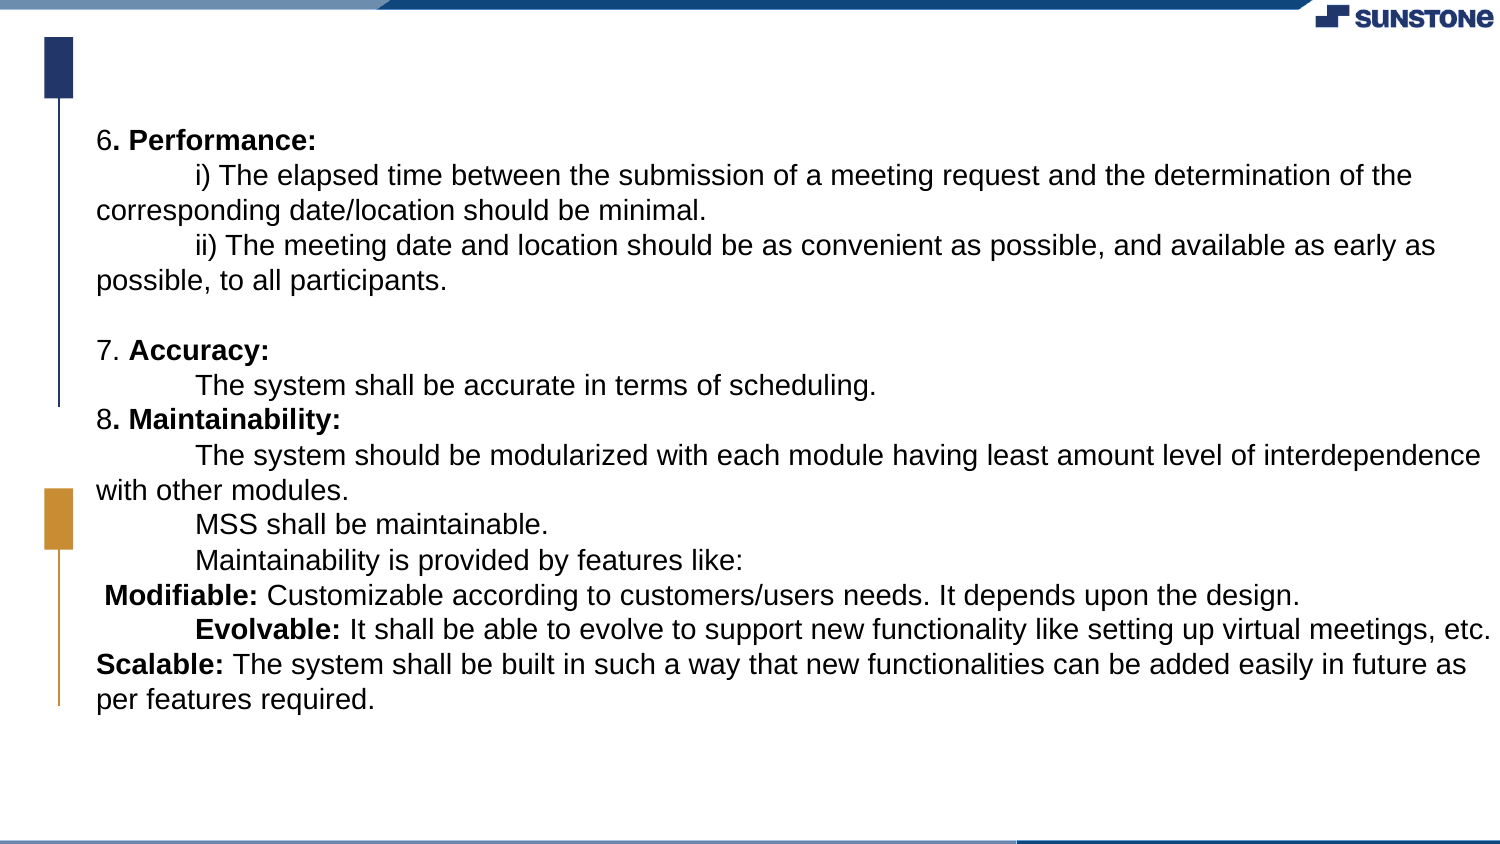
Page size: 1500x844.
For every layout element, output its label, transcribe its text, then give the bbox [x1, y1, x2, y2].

picture [0, 0, 1500, 844]
text_box 6. Performance: i) The elapsed time between the submission of a meeting request and the determination of the corresponding date/location should be minimal. ii) The meeting date and location should be as convenient as possible, and available as early as possible, to all participants. 7. Accuracy: The system shall be accurate in terms of scheduling. 8. Maintainability: The system should be modularized with each module having least amount level of interdependence with other modules. MSS shall be maintainable. Maintainability is provided by features like: Modifiable: Customizable according to customers/users needs. It depends upon the design. Evolvable: It shall be able to evolve to support new functionality like setting up virtual meetings, etc. Scalable: The system shall be built in such a way that new functionalities can be added easily in future as per features required. [81, 113, 1500, 723]
